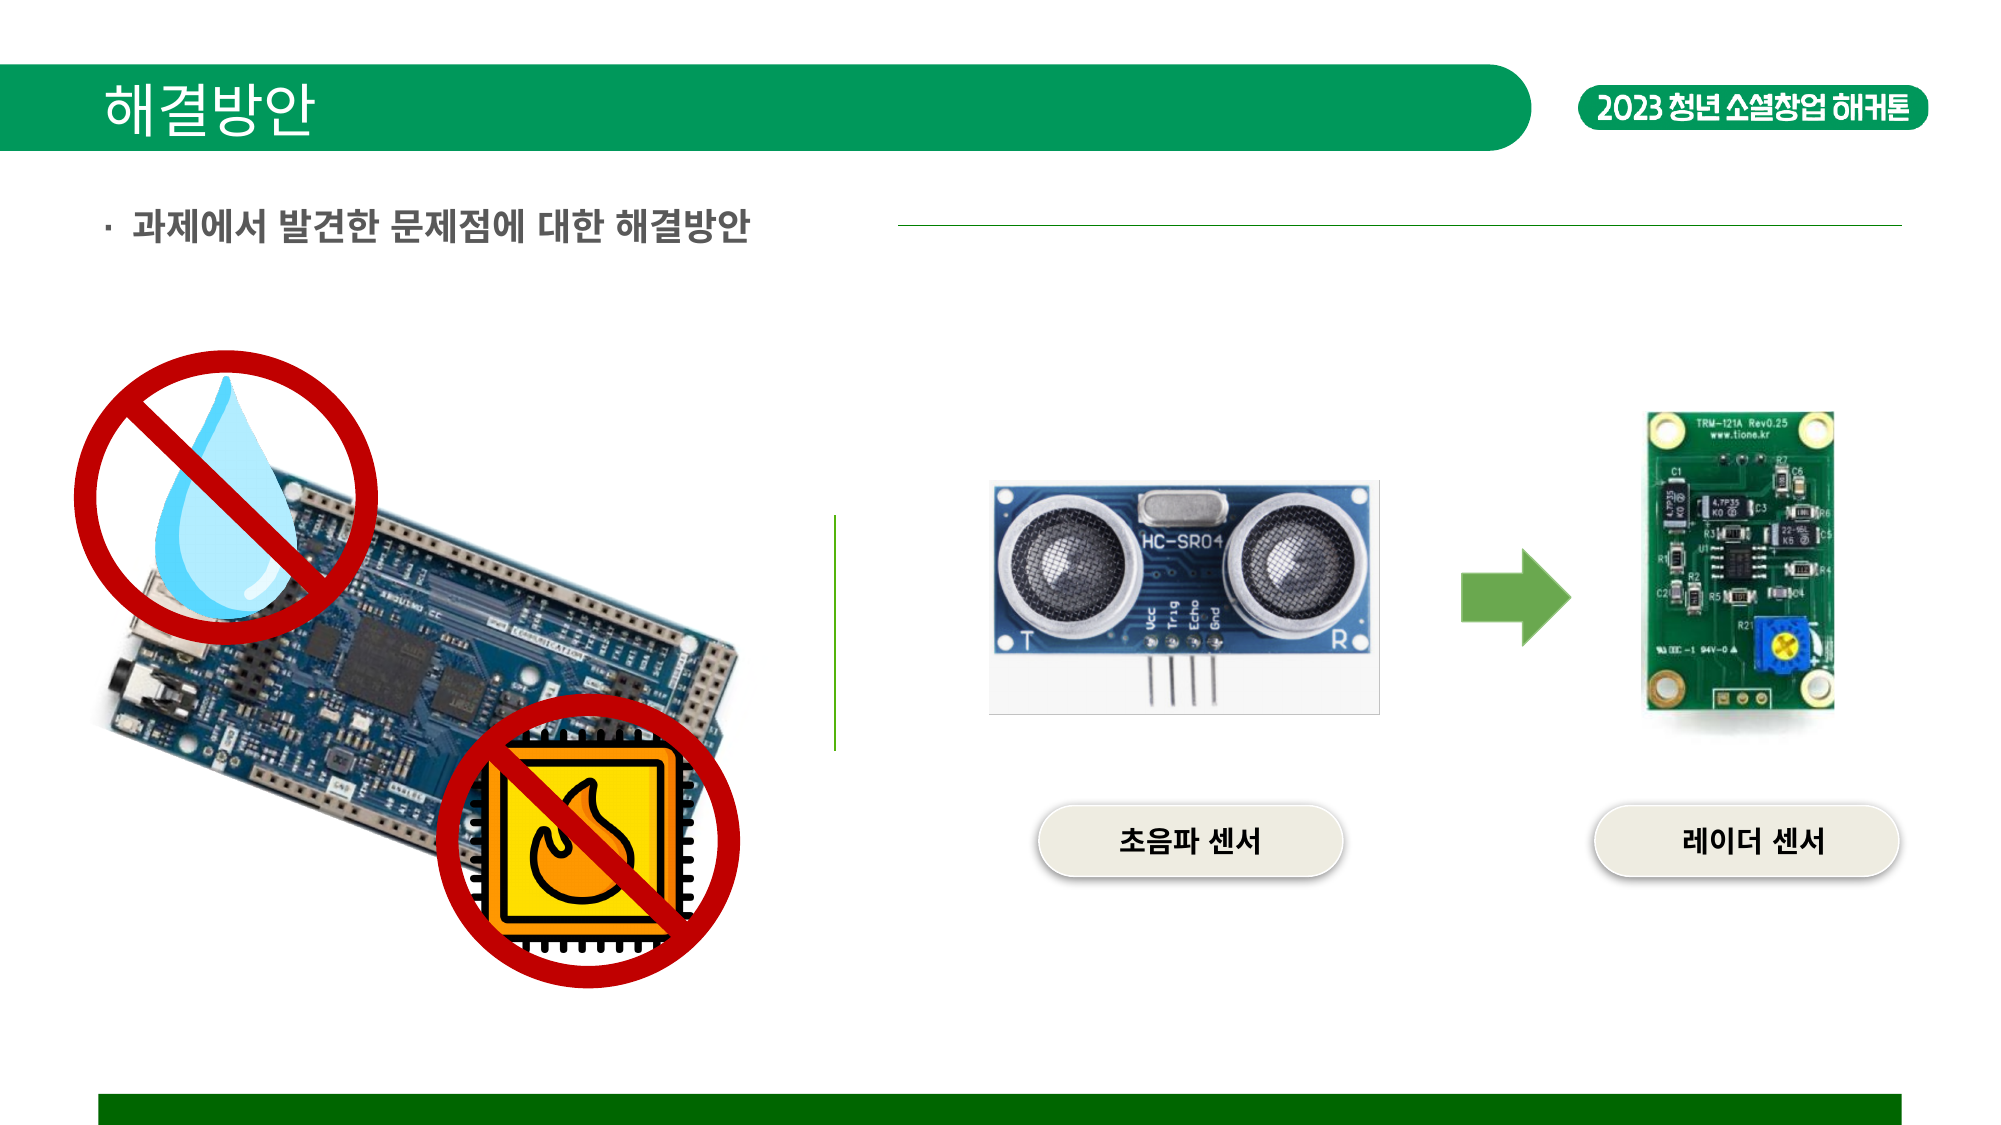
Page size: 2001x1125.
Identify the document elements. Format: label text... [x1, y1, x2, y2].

picture [989, 480, 1380, 715]
picture [1640, 411, 1835, 746]
text_box 레이더 센서 [1594, 805, 1899, 877]
picture [76, 507, 775, 856]
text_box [435, 693, 741, 989]
text_box ∙ 과제에서 발견한 문제점에 대한 해결방안 [88, 184, 868, 256]
picture [1837, 85, 1929, 130]
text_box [73, 349, 379, 646]
text_box 해결방안 [88, 66, 1837, 157]
text_box [1461, 549, 1571, 646]
text_box 초음파 센서 [1038, 805, 1343, 877]
